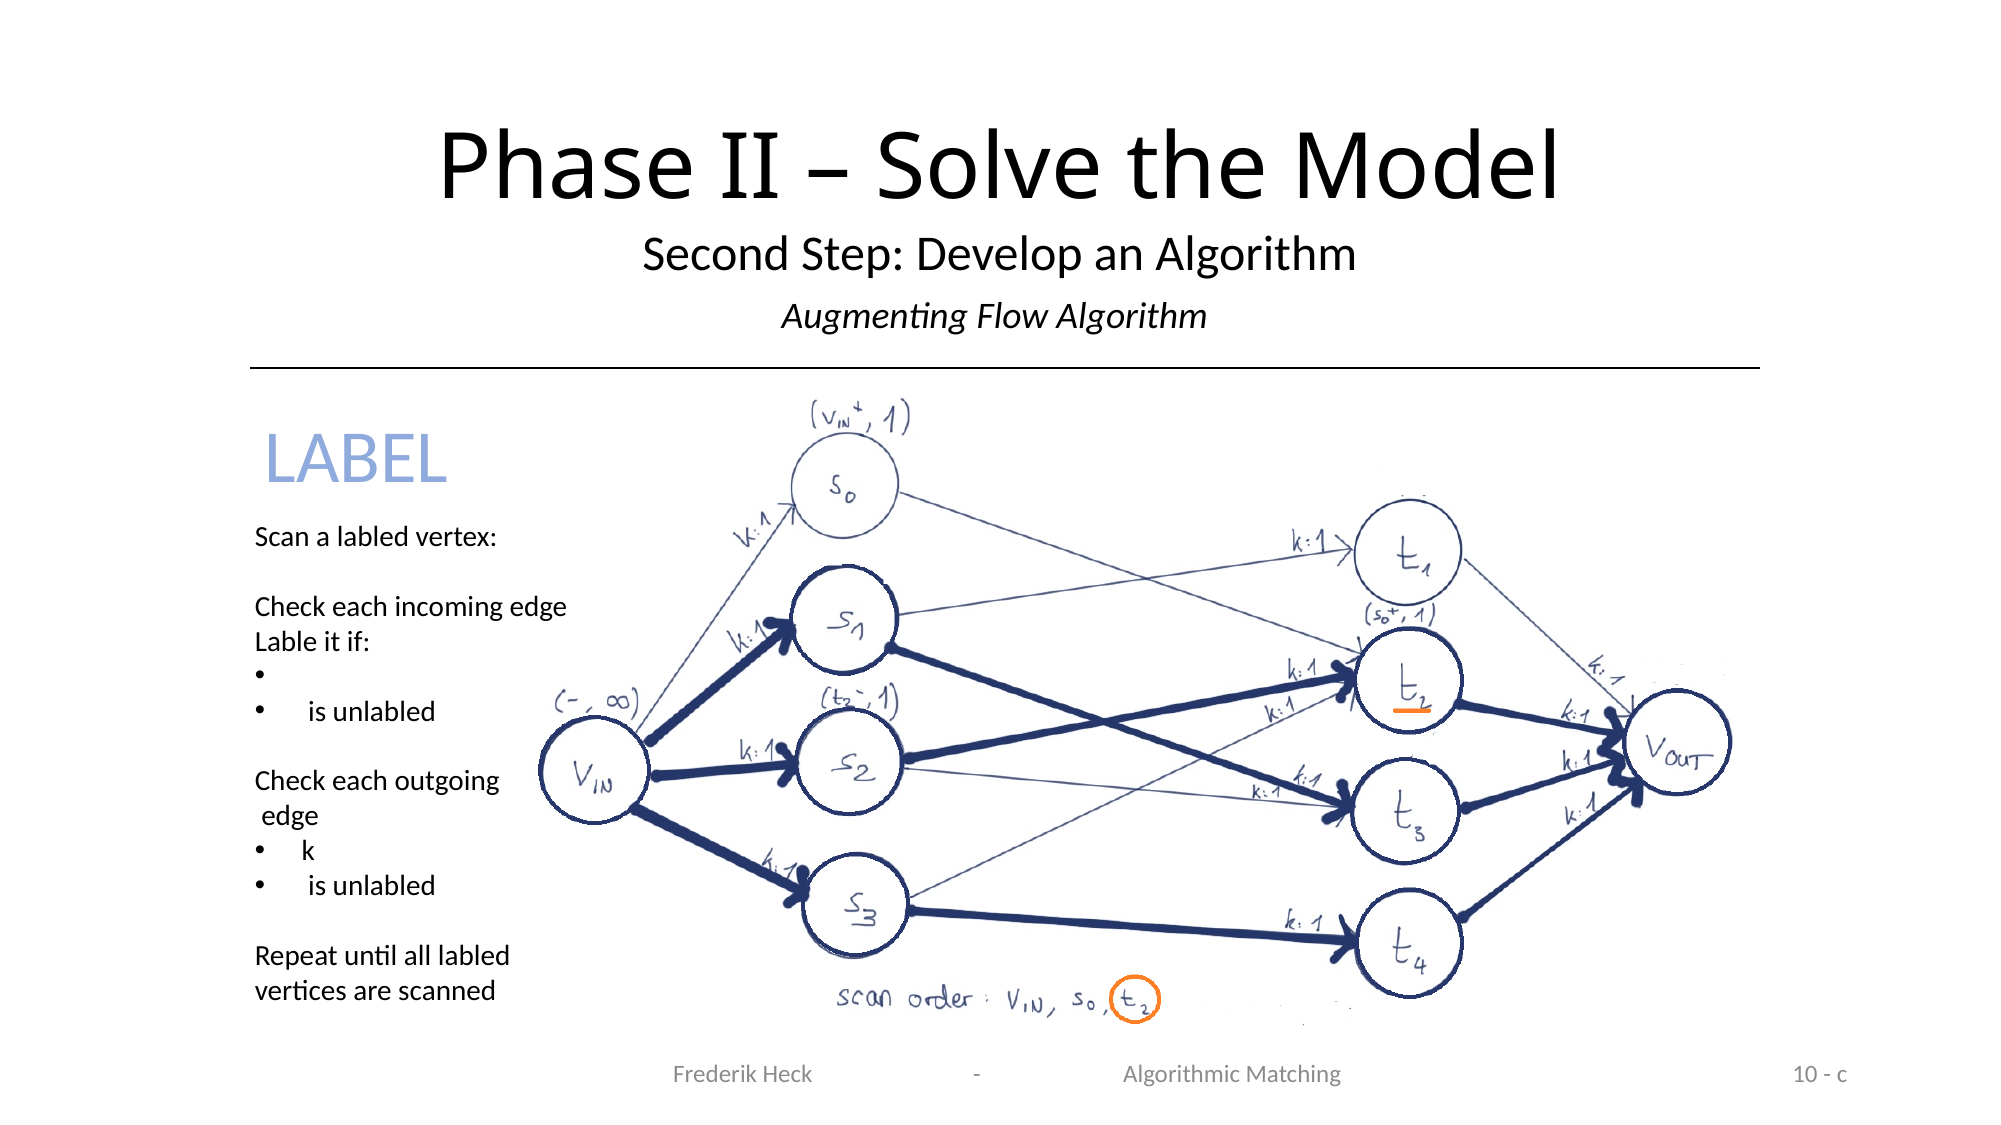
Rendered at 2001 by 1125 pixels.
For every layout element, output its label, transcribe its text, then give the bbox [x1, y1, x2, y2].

text_box LABEL [250, 400, 507, 506]
footer Frederik Heck - Algorithmic Matching [516, 1042, 1504, 1103]
slide_number 10 - c [1504, 1042, 1863, 1103]
title Phase II – Solve the Model [137, 59, 1863, 212]
text_box Second Step: Develop an Algorithm [137, 212, 1863, 348]
text_box Augmenting Flow Algorithm [577, 283, 1413, 344]
picture [515, 386, 1760, 1036]
